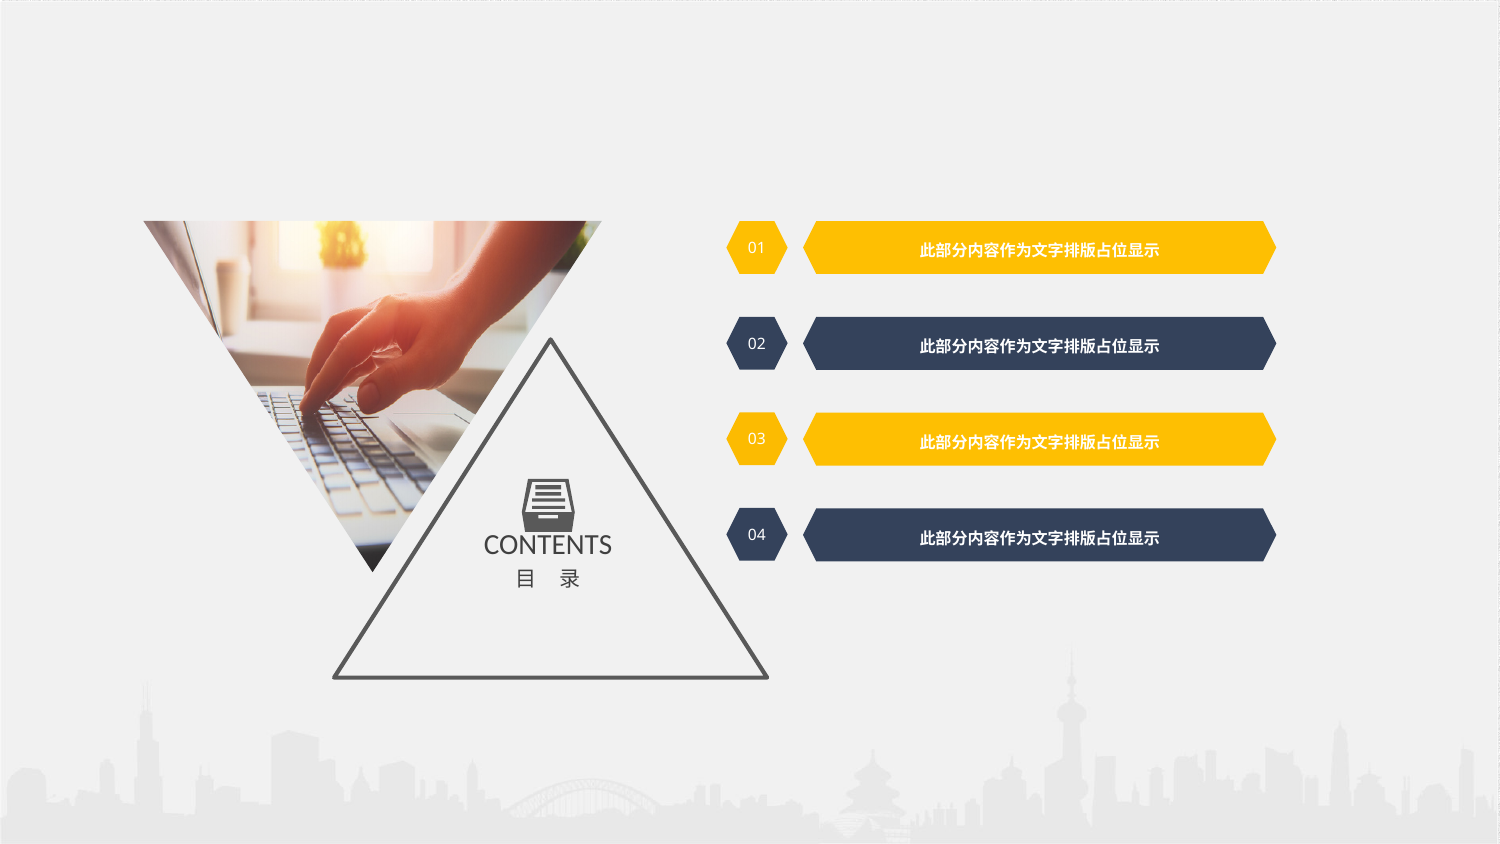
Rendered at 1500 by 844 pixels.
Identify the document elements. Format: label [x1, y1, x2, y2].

text_box [332, 337, 769, 680]
text_box [476, 478, 621, 593]
text_box [726, 412, 1277, 466]
picture [0, 0, 1500, 844]
text_box [726, 507, 1277, 562]
text_box [726, 220, 1277, 275]
text_box [141, 218, 604, 575]
text_box [726, 316, 1277, 371]
